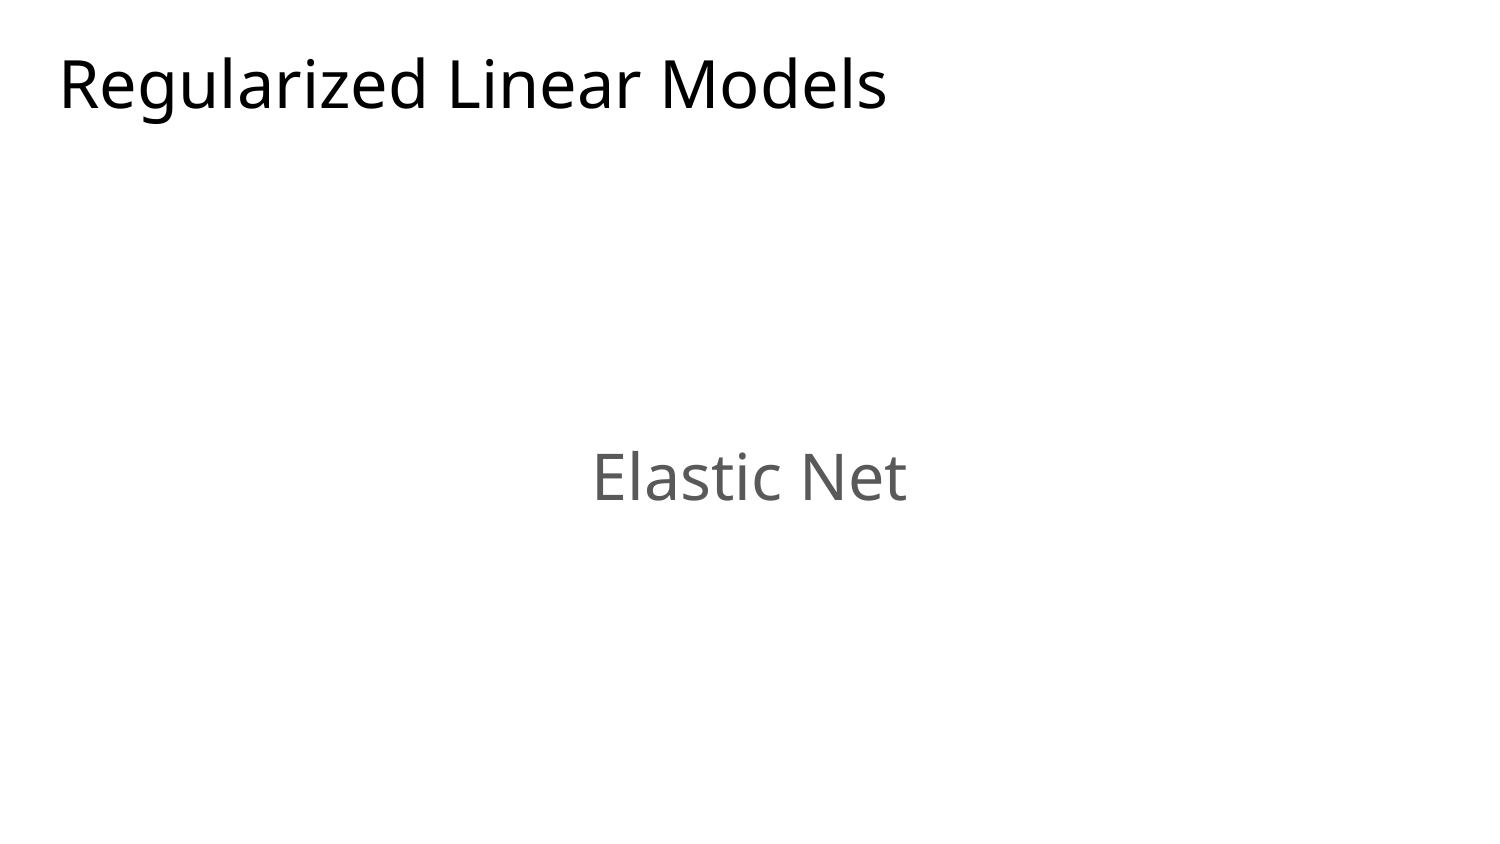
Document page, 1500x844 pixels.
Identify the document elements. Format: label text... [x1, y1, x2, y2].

text_box Elastic Net [58, 147, 1442, 789]
text_box Regularized Linear Models [58, 36, 1442, 138]
